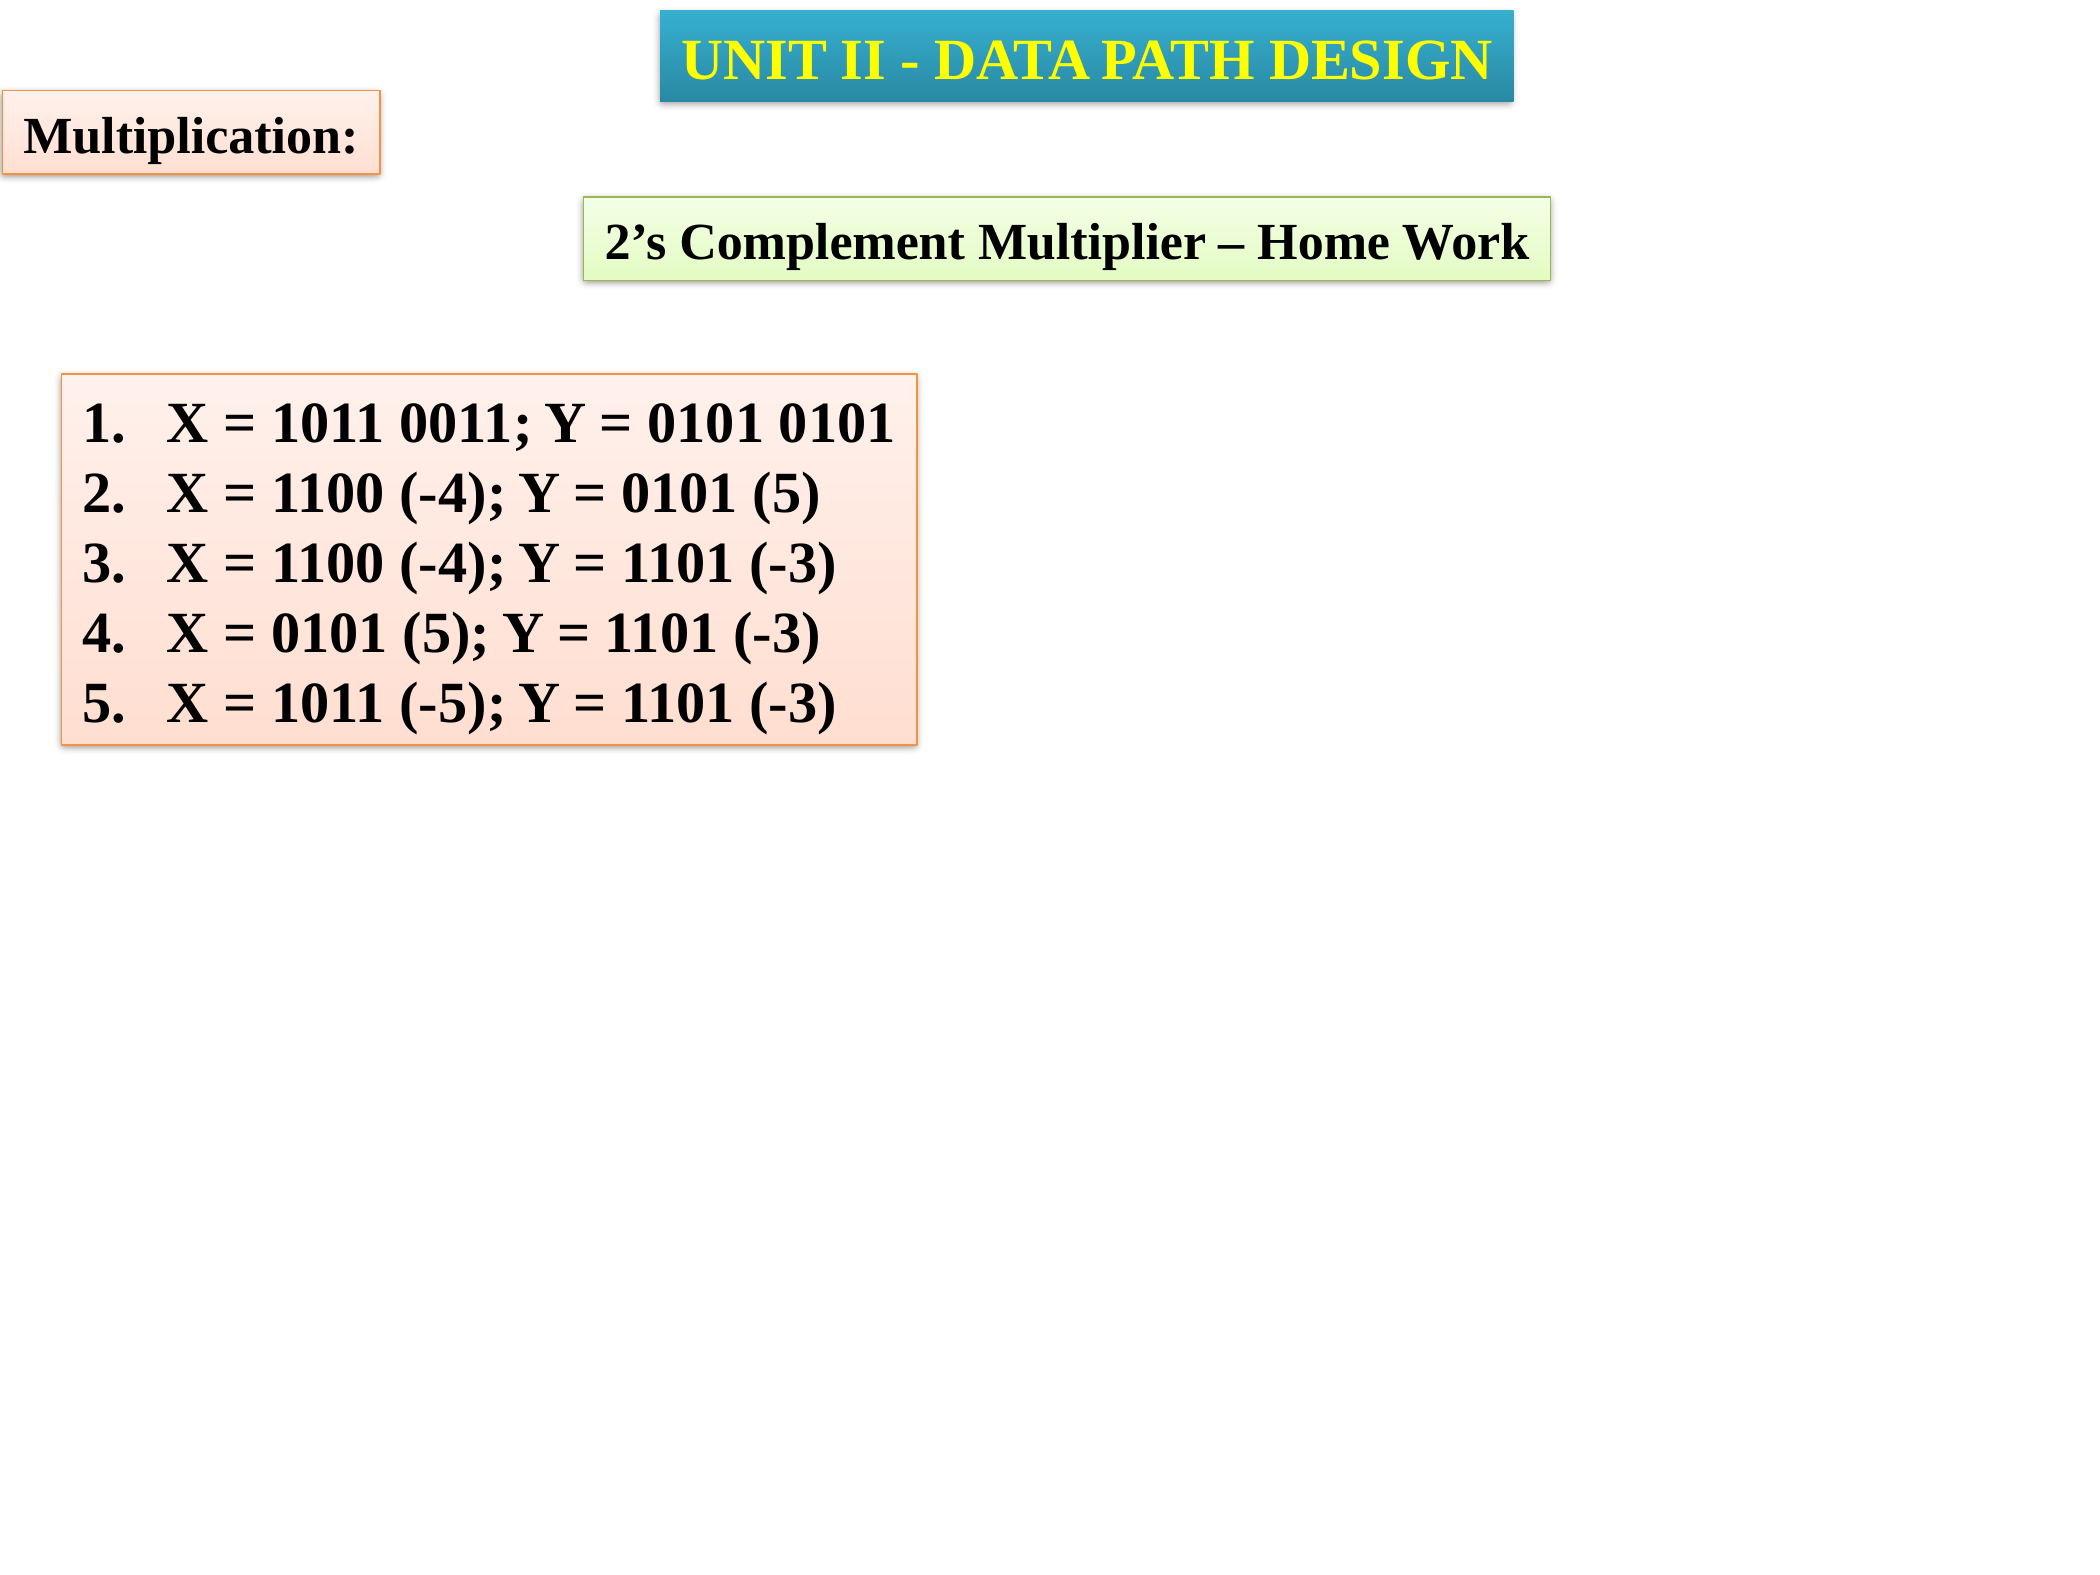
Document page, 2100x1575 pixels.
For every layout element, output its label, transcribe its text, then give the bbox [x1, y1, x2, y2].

text_box UNIT II - DATA PATH DESIGN [660, 10, 1514, 102]
text_box Multiplication: [2, 90, 381, 175]
text_box X = 1011 0011; Y = 0101 0101 X = 1100 (-4); Y = 0101 (5) X = 1100 (-4); Y = 1101 (-3) X = 0101 (5); Y = 1101 (-3) X = 1011 (-5); Y = 1101 (-3) [61, 373, 918, 746]
text_box 2’s Complement Multiplier – Home Work [583, 196, 1551, 281]
